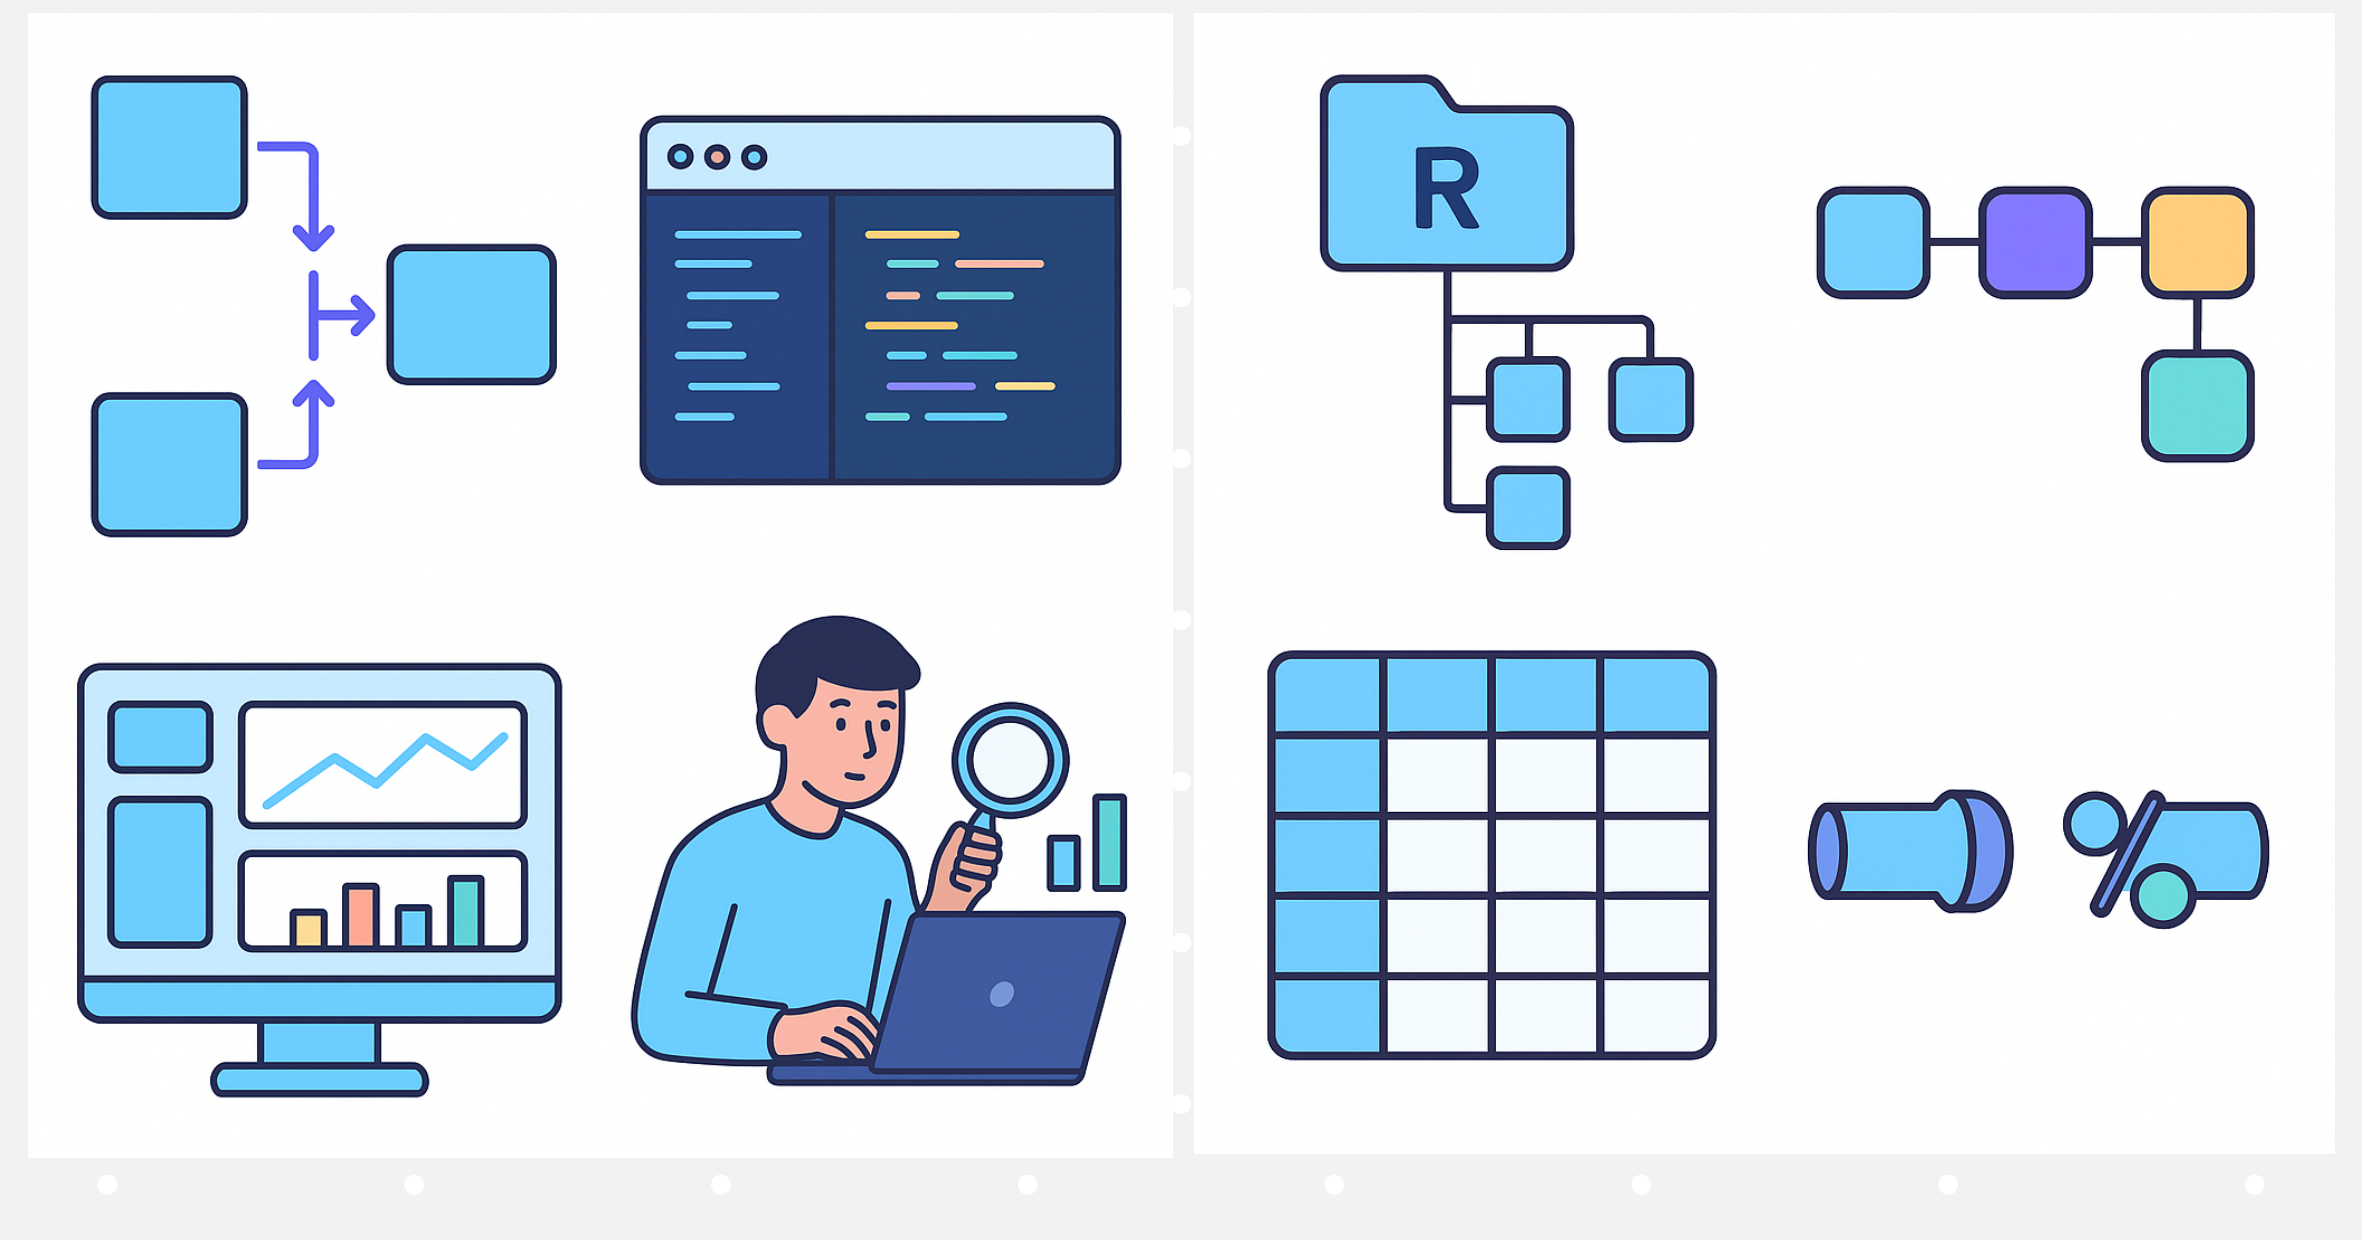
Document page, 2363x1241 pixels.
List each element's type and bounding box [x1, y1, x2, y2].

picture [1193, 13, 2335, 1154]
picture [27, 13, 1173, 1158]
